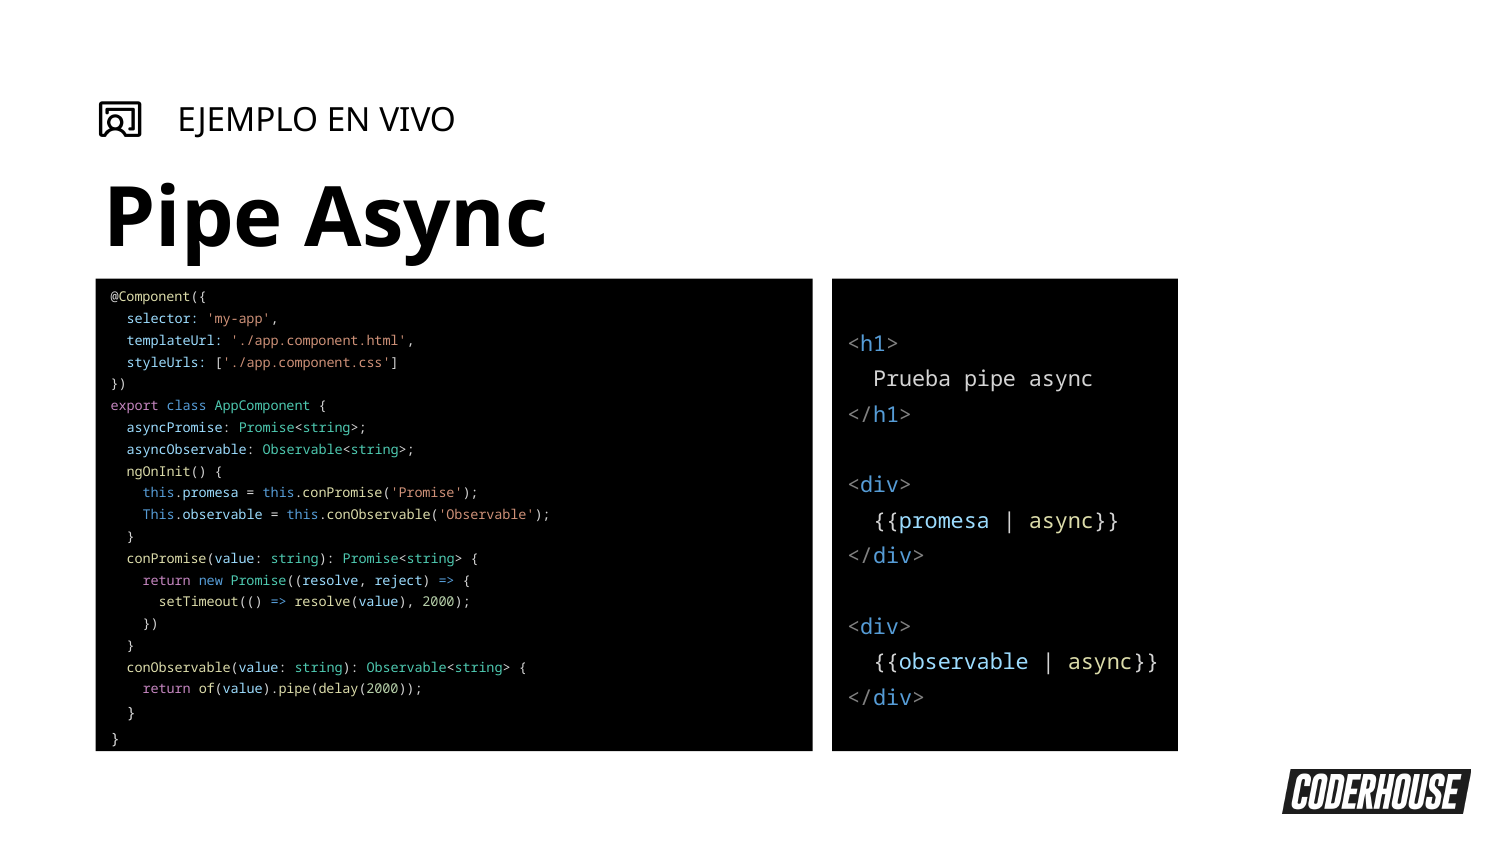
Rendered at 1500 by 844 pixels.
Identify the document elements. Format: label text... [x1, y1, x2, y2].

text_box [77, 76, 163, 162]
text_box Pipe Async [88, 147, 568, 279]
text_box @Component({ selector: 'my-app', templateUrl: './app.component.html', styleUrls: ['./app.component.css'] }) export class AppComponent { asyncPromise: Promise<string>; asyncObservable: Observable<string>; ngOnInit() { this.promesa = this.conPromise('Promise'); This.observable = this.conObservable('Observable'); } conPromise(value: string): Promise<string> { return new Promise((resolve, reject) => { setTimeout(() => resolve(value), 2000); }) } conObservable(value: string): Observable<string> { return of(value).pipe(delay(2000)); } } [95, 278, 813, 752]
picture [1281, 769, 1471, 814]
text_box <h1> Prueba pipe async </h1> <div> {{promesa | async}} </div> <div> {{observable | async}} </div> [832, 278, 1178, 752]
text_box EJEMPLO EN VIVO [166, 83, 641, 154]
